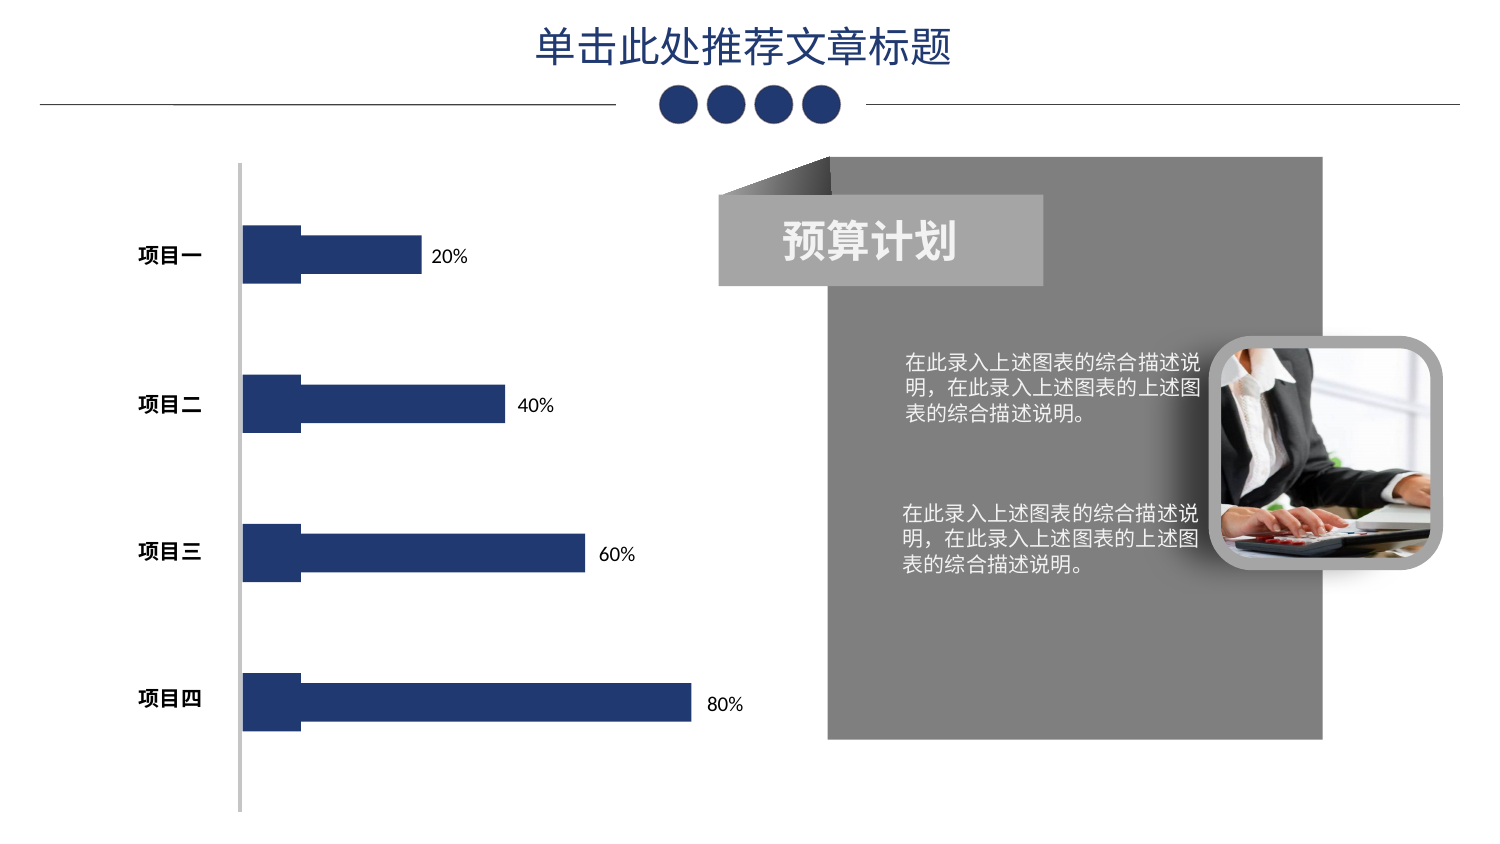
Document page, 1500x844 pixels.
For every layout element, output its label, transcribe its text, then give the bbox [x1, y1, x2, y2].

text_box [722, 155, 833, 196]
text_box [242, 673, 692, 732]
text_box 40% [517, 374, 660, 433]
text_box 80% [707, 673, 827, 732]
text_box 在此录入上述图表的综合描述说明，在此录入上述图表的上述图表的综合描述说明。 [887, 493, 1215, 584]
text_box [827, 156, 1324, 741]
text_box 60% [598, 524, 741, 583]
text_box 项目三 [99, 508, 240, 594]
text_box 项目一 [99, 211, 240, 298]
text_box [242, 374, 506, 433]
text_box 在此录入上述图表的综合描述说明，在此录入上述图表的上述图表的综合描述说明。 [890, 341, 1218, 433]
text_box 项目二 [99, 361, 240, 447]
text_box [242, 523, 586, 583]
text_box 预算计划 [755, 197, 985, 283]
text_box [659, 85, 841, 124]
text_box [1213, 341, 1438, 566]
text_box 20% [431, 225, 574, 284]
text_box 单击此处推荐文章标题 [519, 12, 968, 78]
text_box [718, 194, 1044, 287]
text_box 项目四 [99, 655, 240, 741]
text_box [242, 225, 422, 284]
